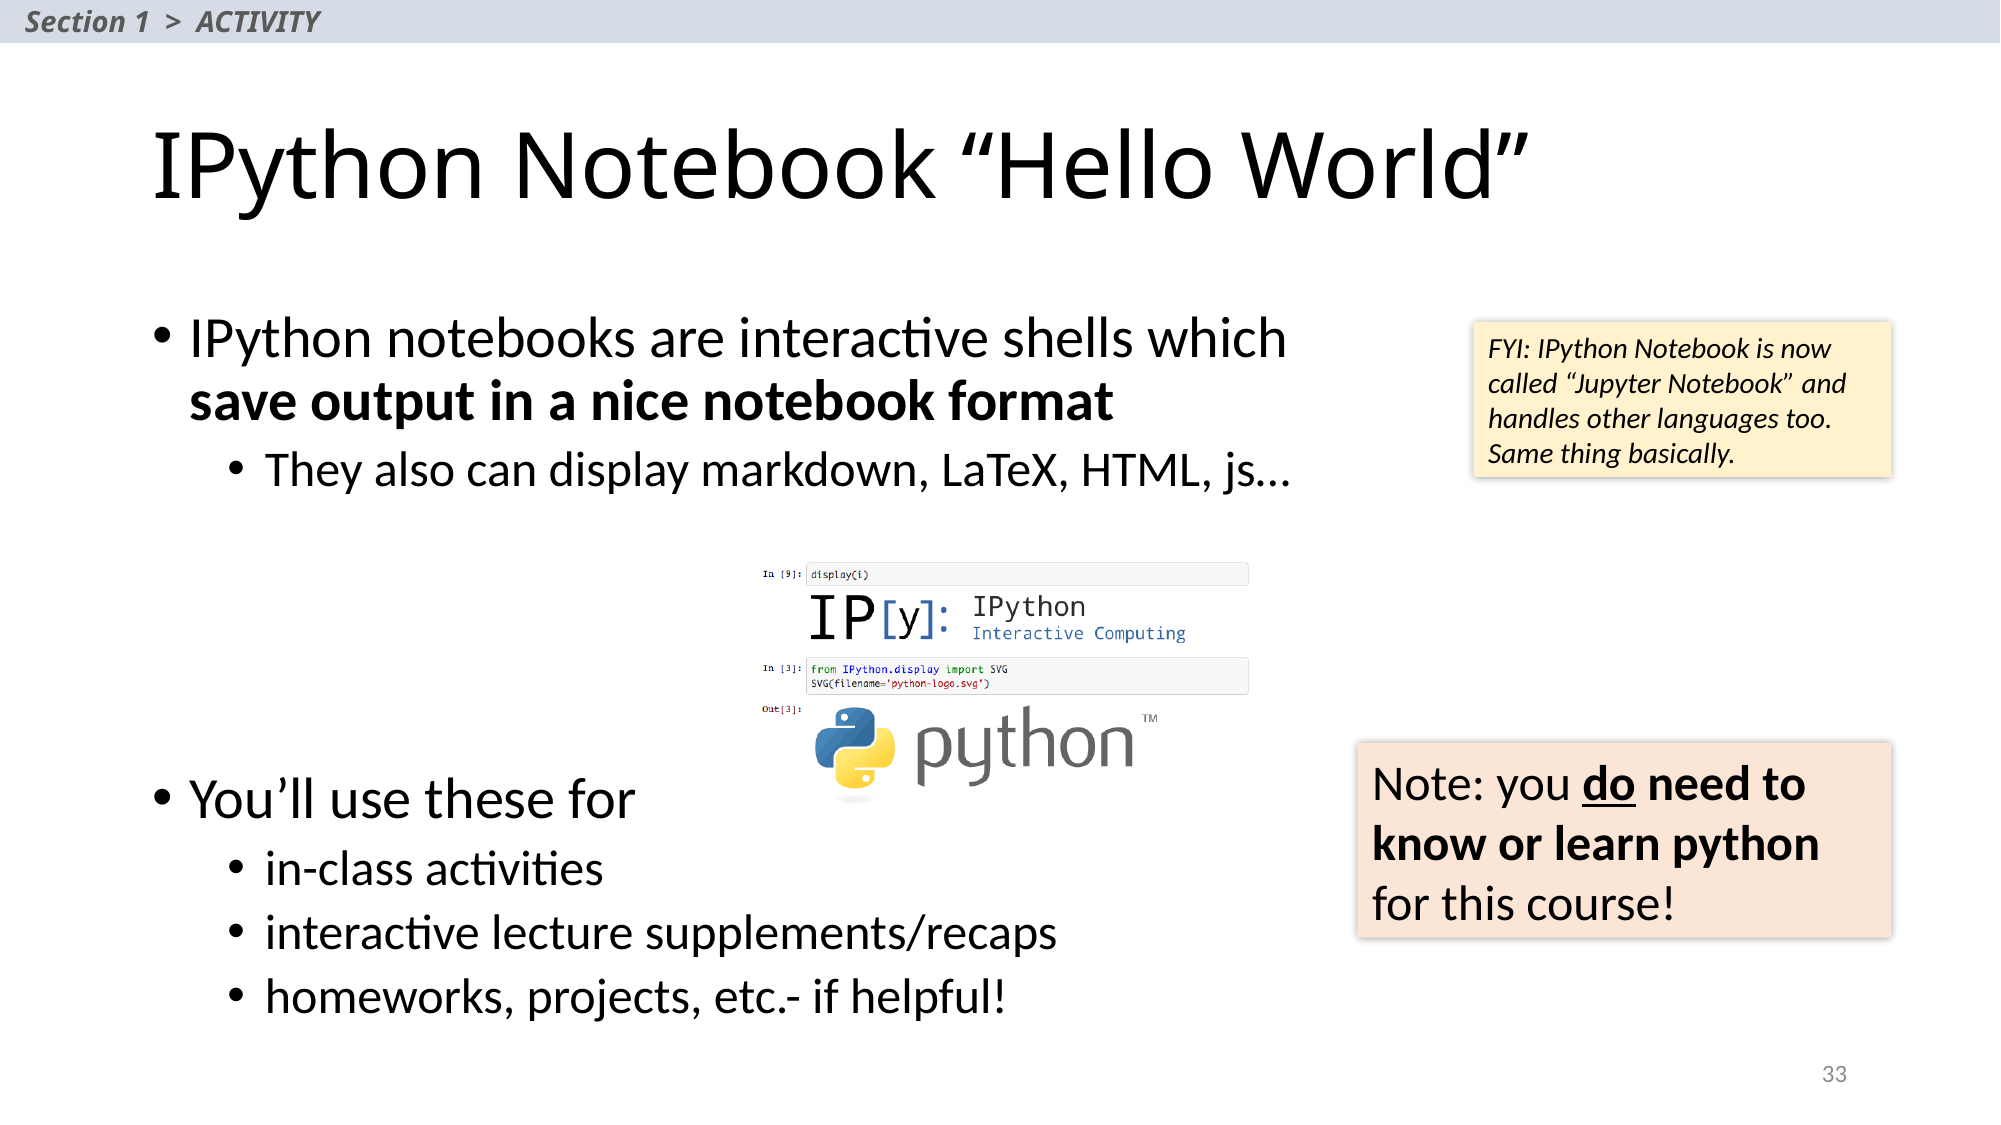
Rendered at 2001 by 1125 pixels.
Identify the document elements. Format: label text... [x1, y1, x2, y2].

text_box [0, 0, 2000, 47]
picture [741, 524, 1259, 848]
list IPython notebooks are interactive shells which save output in a nice notebook format They also can display markdown, LaTeX, HTML, js… You’ll use these for in-class activities interactive lecture supplements/recaps homeworks, projects, etc.- if helpful! [137, 299, 1311, 1103]
text_box FYI: IPython Notebook is now called “Jupyter Notebook” and handles other languages too. Same thing basically. [1473, 322, 1892, 477]
slide_number 33 [1412, 1042, 1863, 1103]
text_box Note: you do need to know or learn python for this course! [1357, 742, 1892, 938]
title IPython Notebook “Hello World” [137, 59, 1863, 278]
